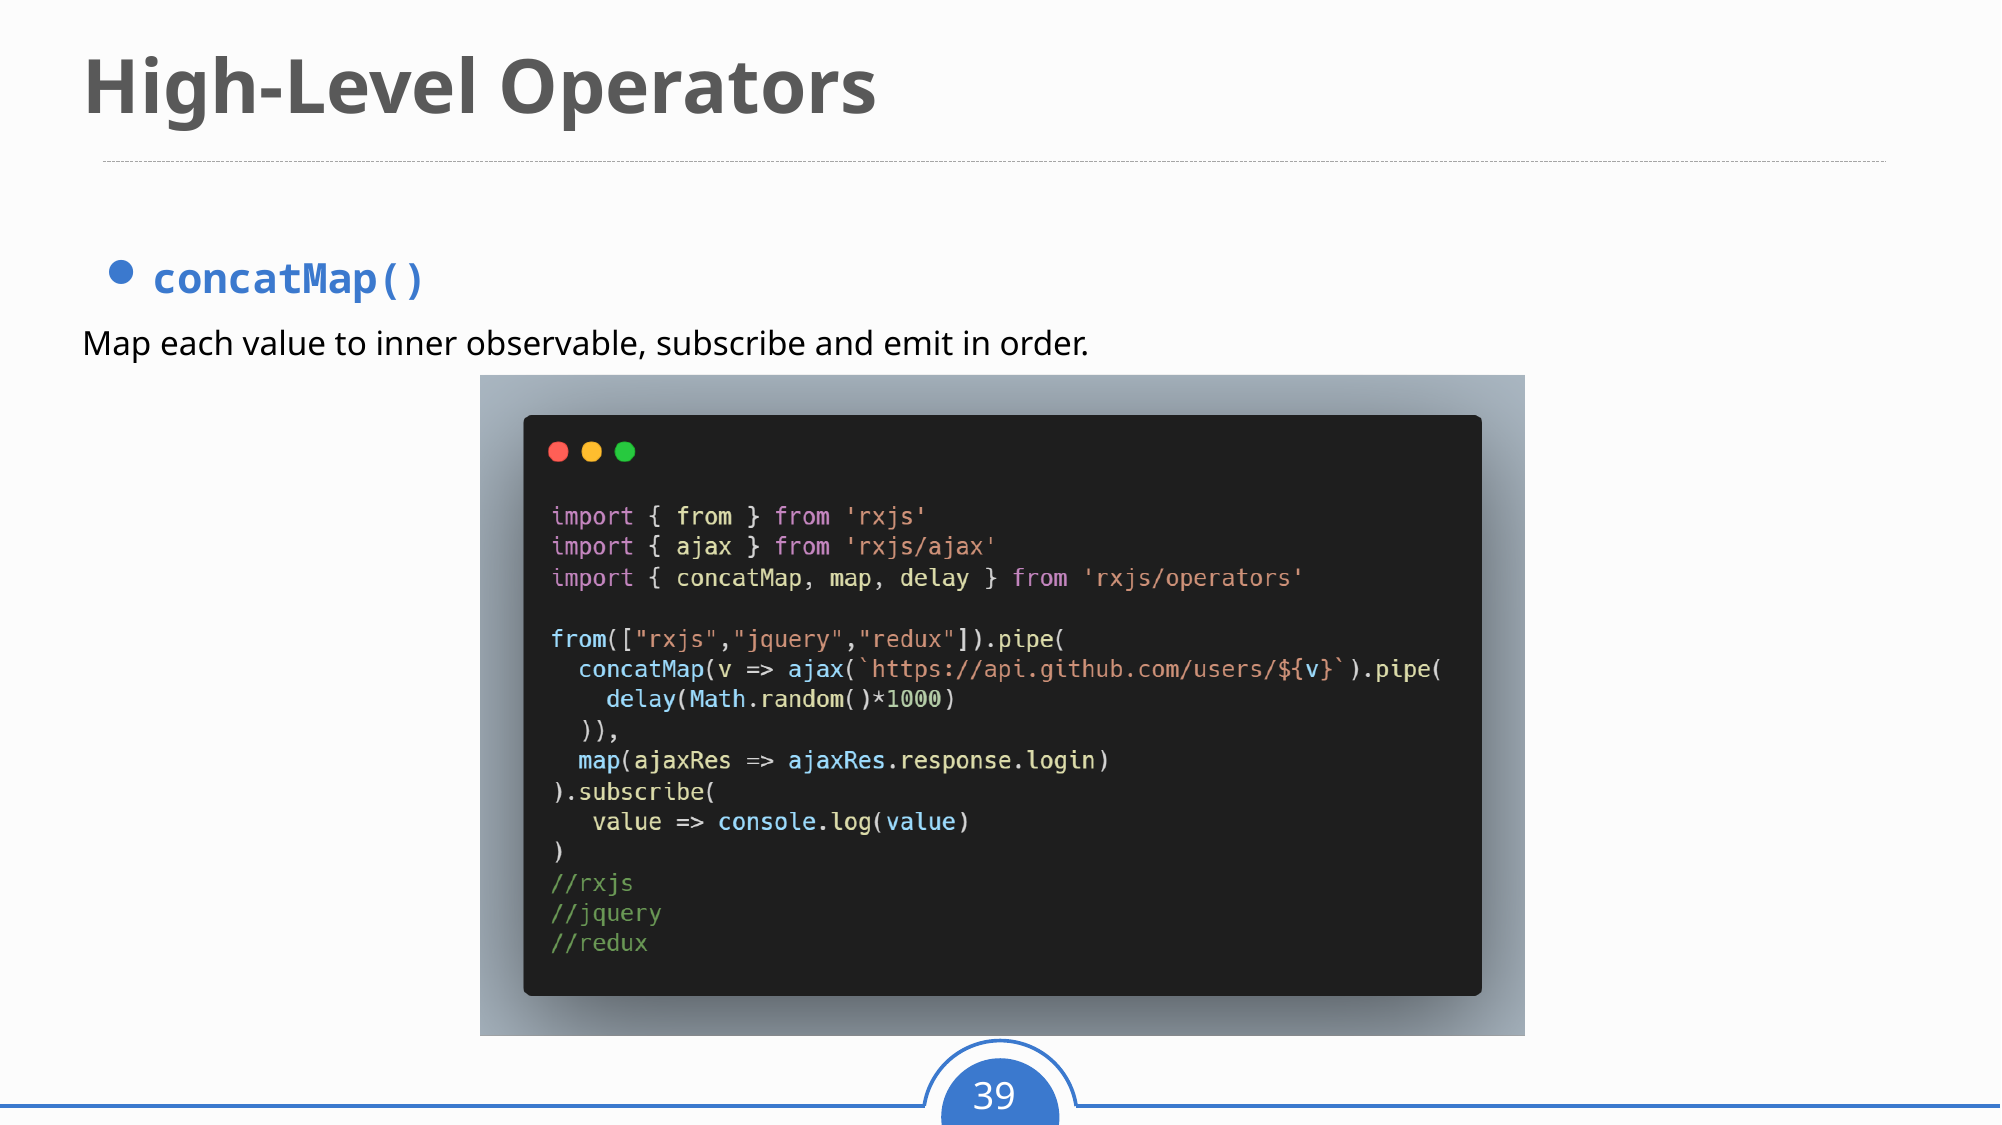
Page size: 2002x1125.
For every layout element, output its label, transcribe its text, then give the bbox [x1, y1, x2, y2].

text_box High-Level Operators [67, 30, 894, 136]
picture [480, 373, 1526, 1036]
text_box concatMap() [90, 219, 836, 310]
text_box Map each value to inner observable, subscribe and emit in order. [67, 294, 1107, 370]
